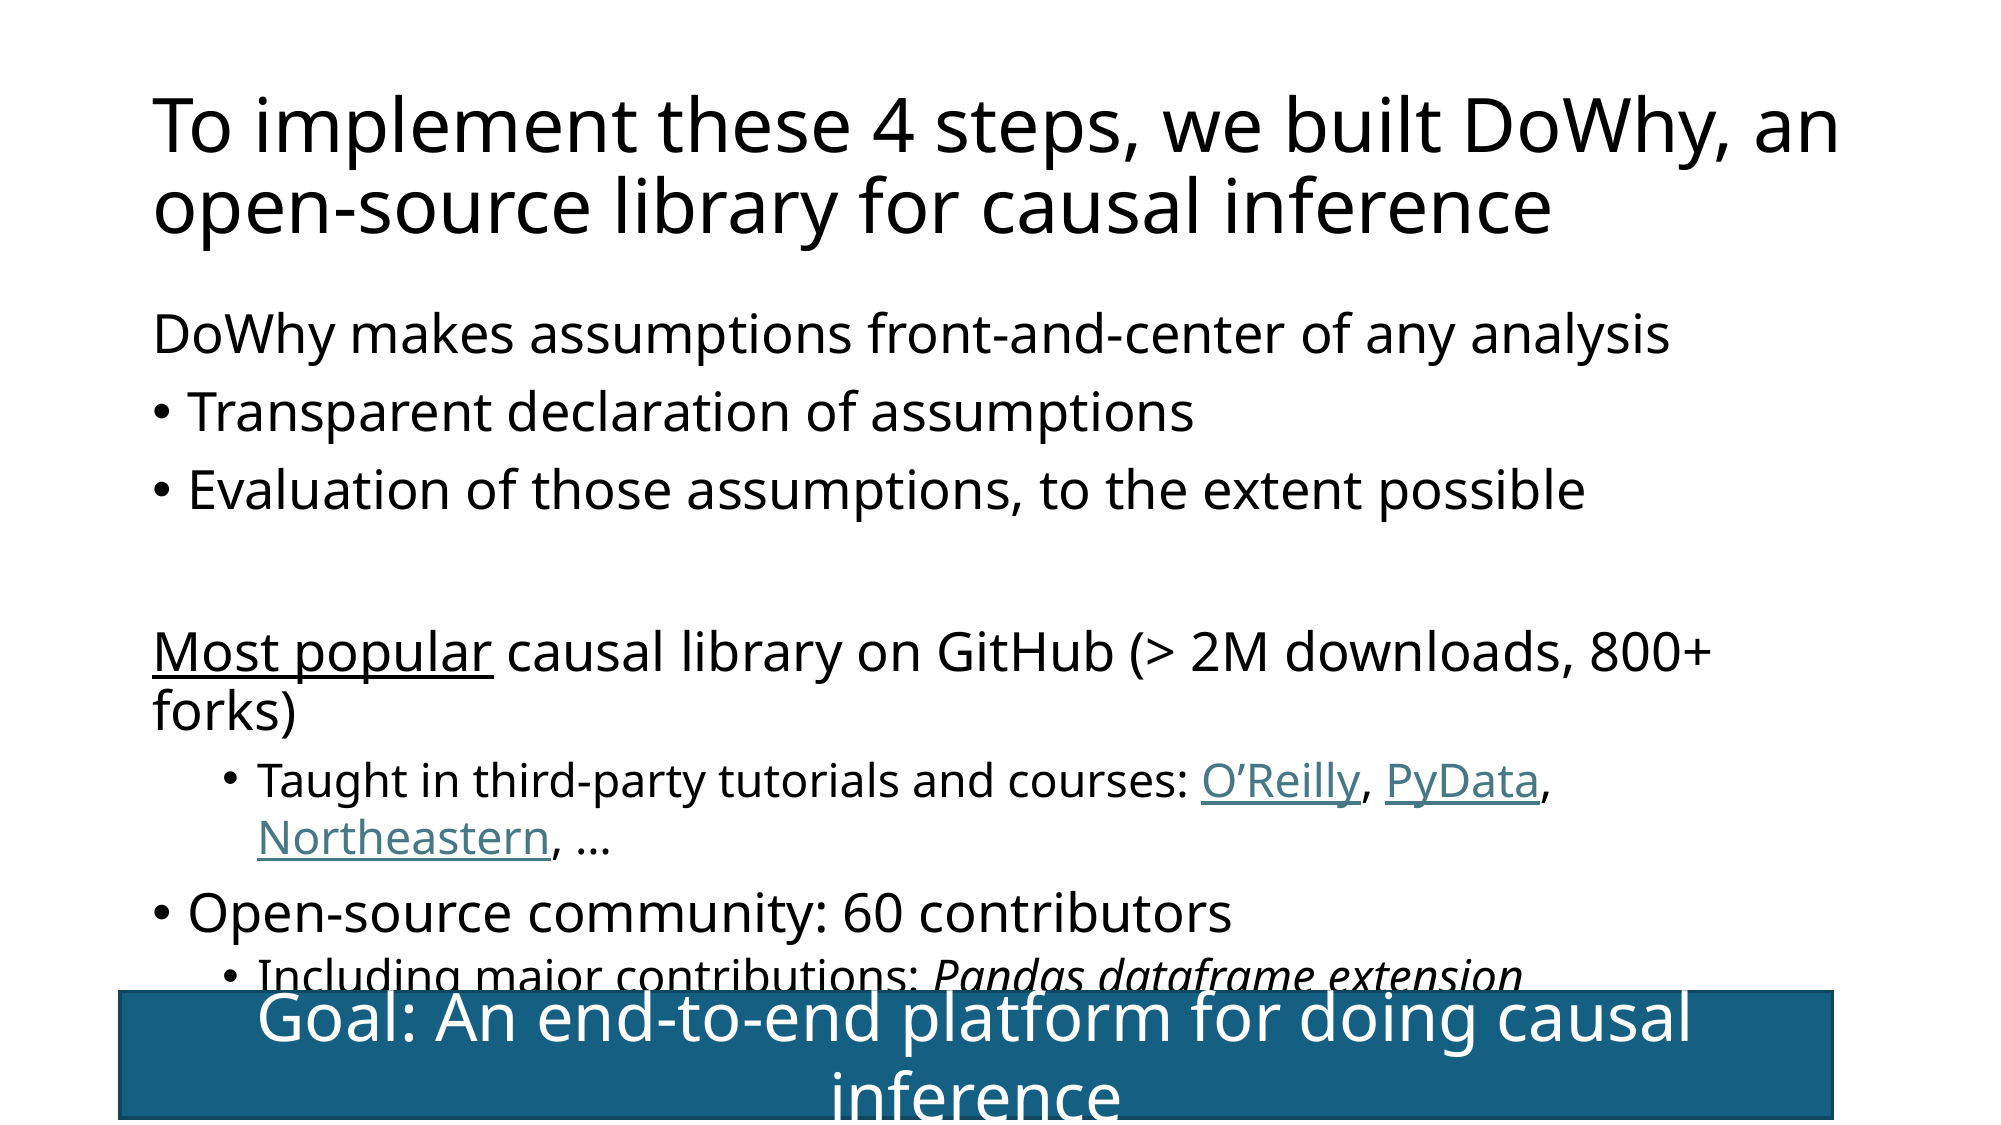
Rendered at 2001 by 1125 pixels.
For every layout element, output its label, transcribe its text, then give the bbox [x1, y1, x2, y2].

title To implement these 4 steps, we built DoWhy, an open-source library for causal inference [137, 59, 1863, 278]
text_box Goal: An end-to-end platform for doing causal inference [118, 990, 1834, 1120]
list DoWhy makes assumptions front-and-center of any analysis Transparent declaration of assumptions Evaluation of those assumptions, to the extent possible Most popular causal library on GitHub (> 2M downloads, 800+ forks) Taught in third-party tutorials and courses: O’Reilly, PyData, Northeastern, … Open-source community: 60 contributors Including major contributions: Pandas dataframe extension [137, 299, 1863, 1014]
